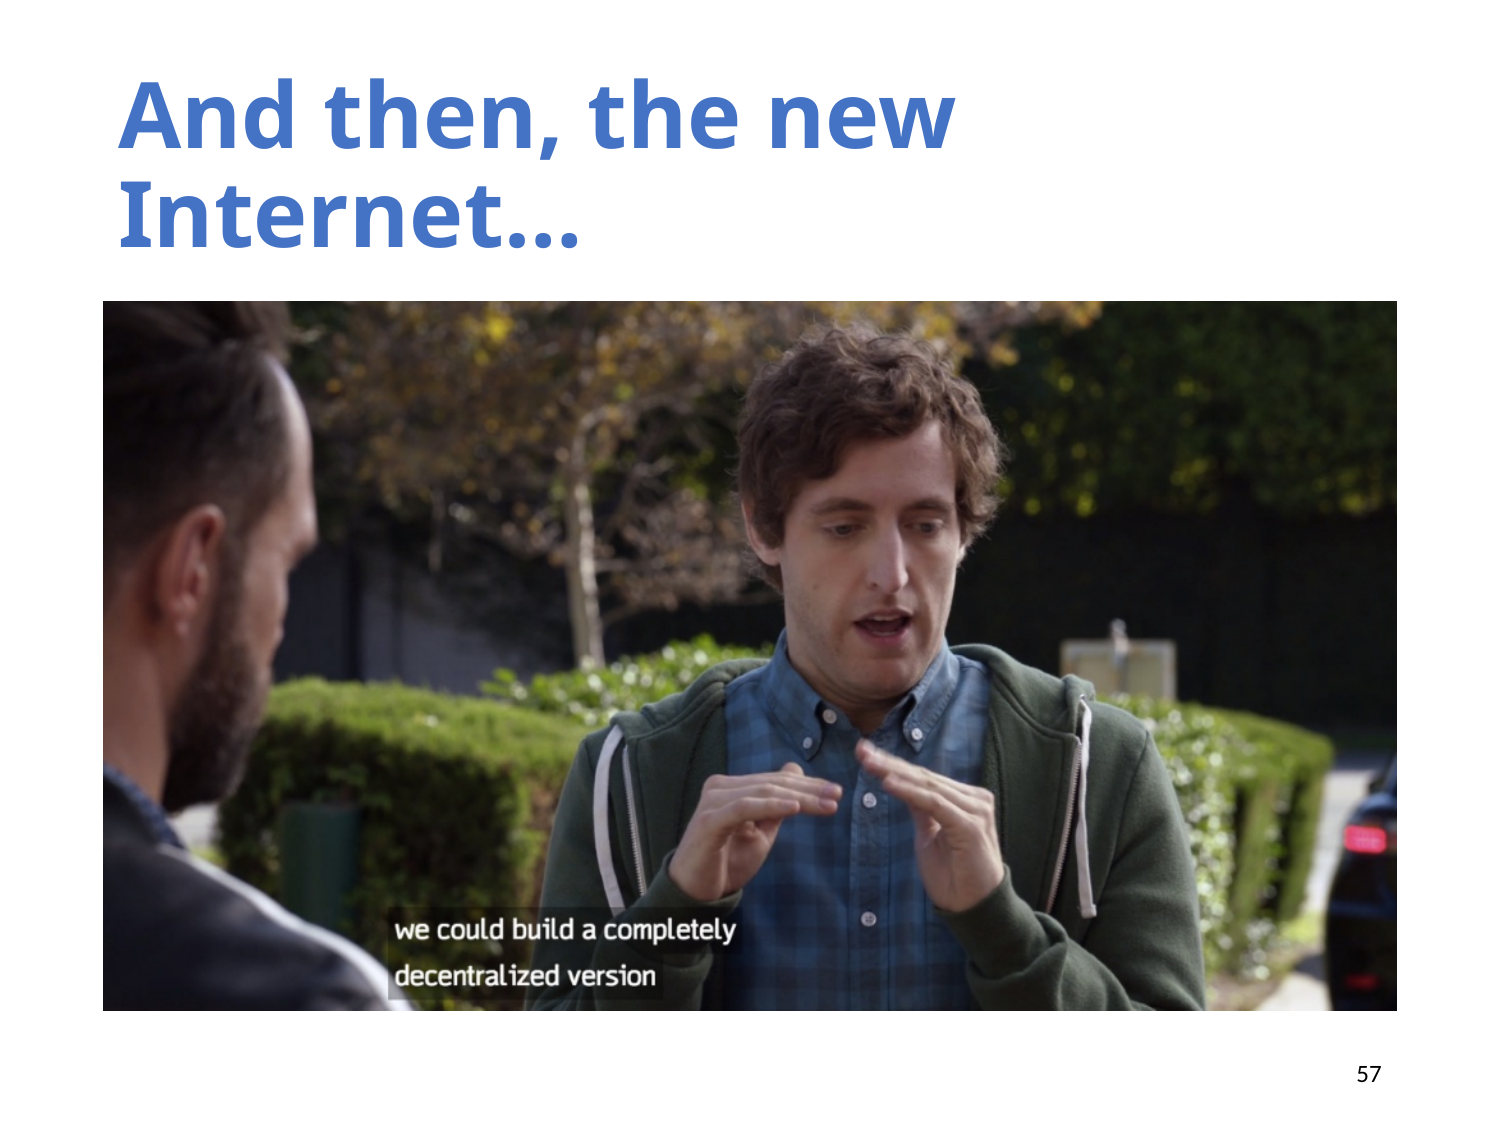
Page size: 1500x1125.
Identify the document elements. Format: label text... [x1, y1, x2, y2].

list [103, 301, 1397, 1011]
title And then, the new Internet… [103, 59, 1397, 278]
slide_number 57 [1059, 1042, 1397, 1103]
